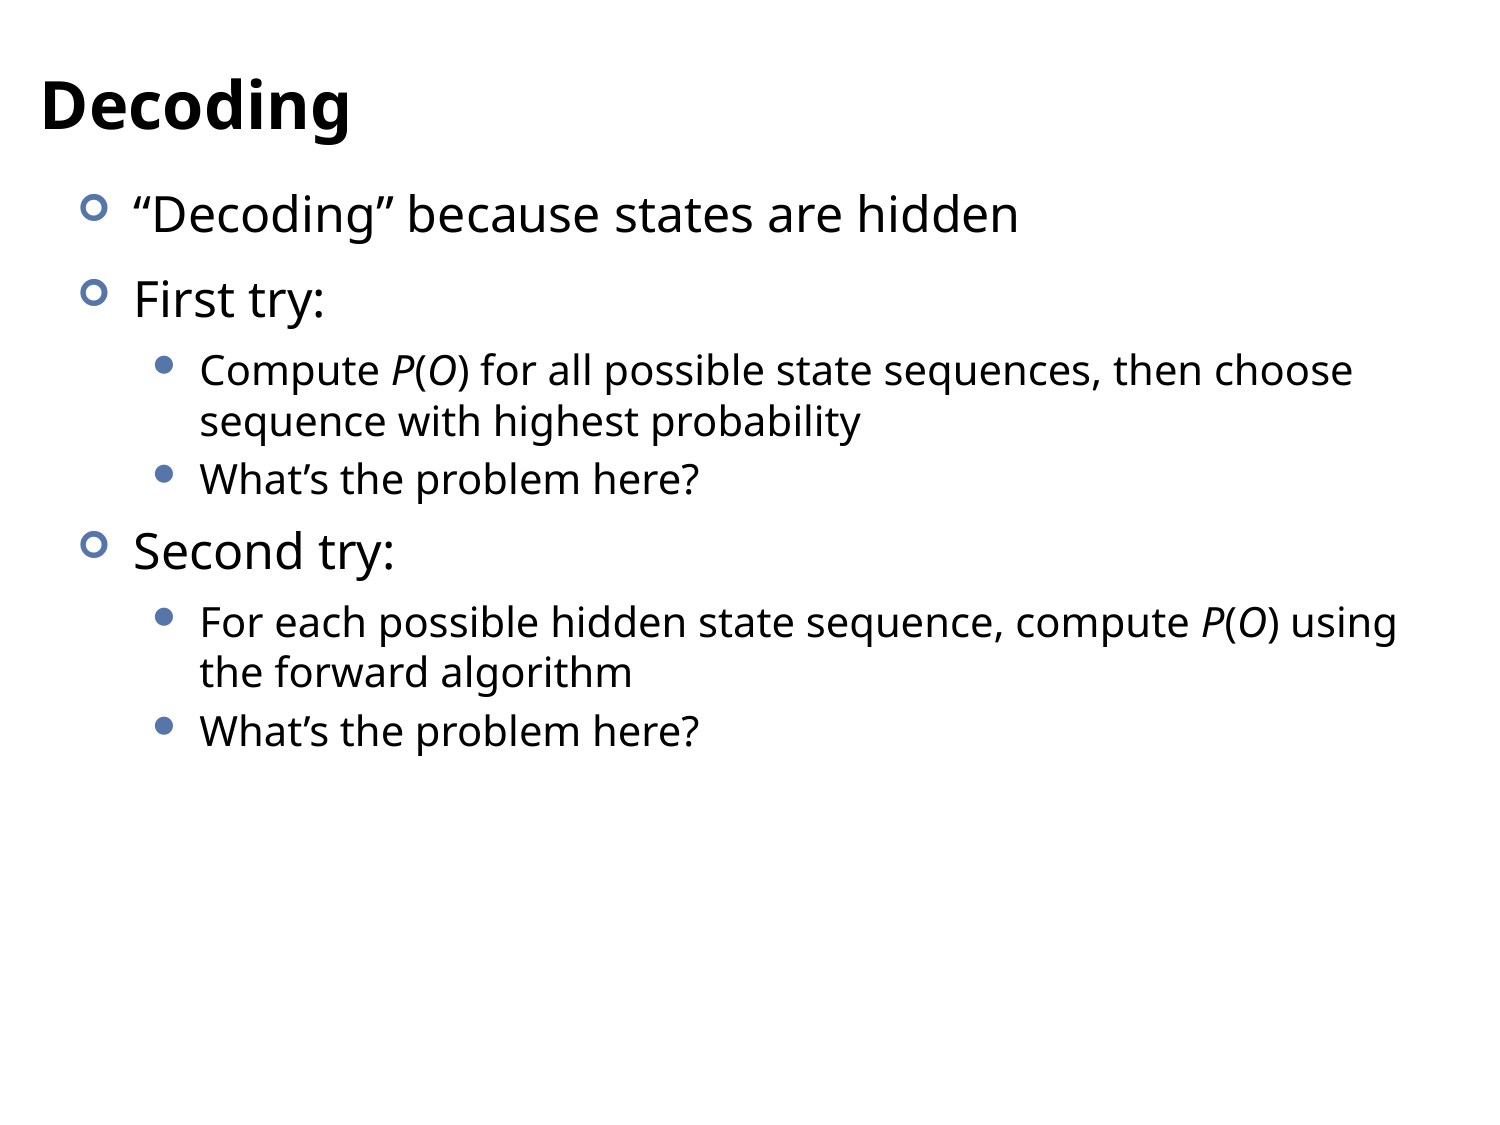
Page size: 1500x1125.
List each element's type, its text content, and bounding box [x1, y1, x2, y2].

list “Decoding” because states are hidden First try: Compute P(O) for all possible state sequences, then choose sequence with highest probability What’s the problem here? Second try: For each possible hidden state sequence, compute P(O) using the forward algorithm What’s the problem here? [62, 174, 1451, 1013]
title Decoding [24, 18, 1451, 188]
